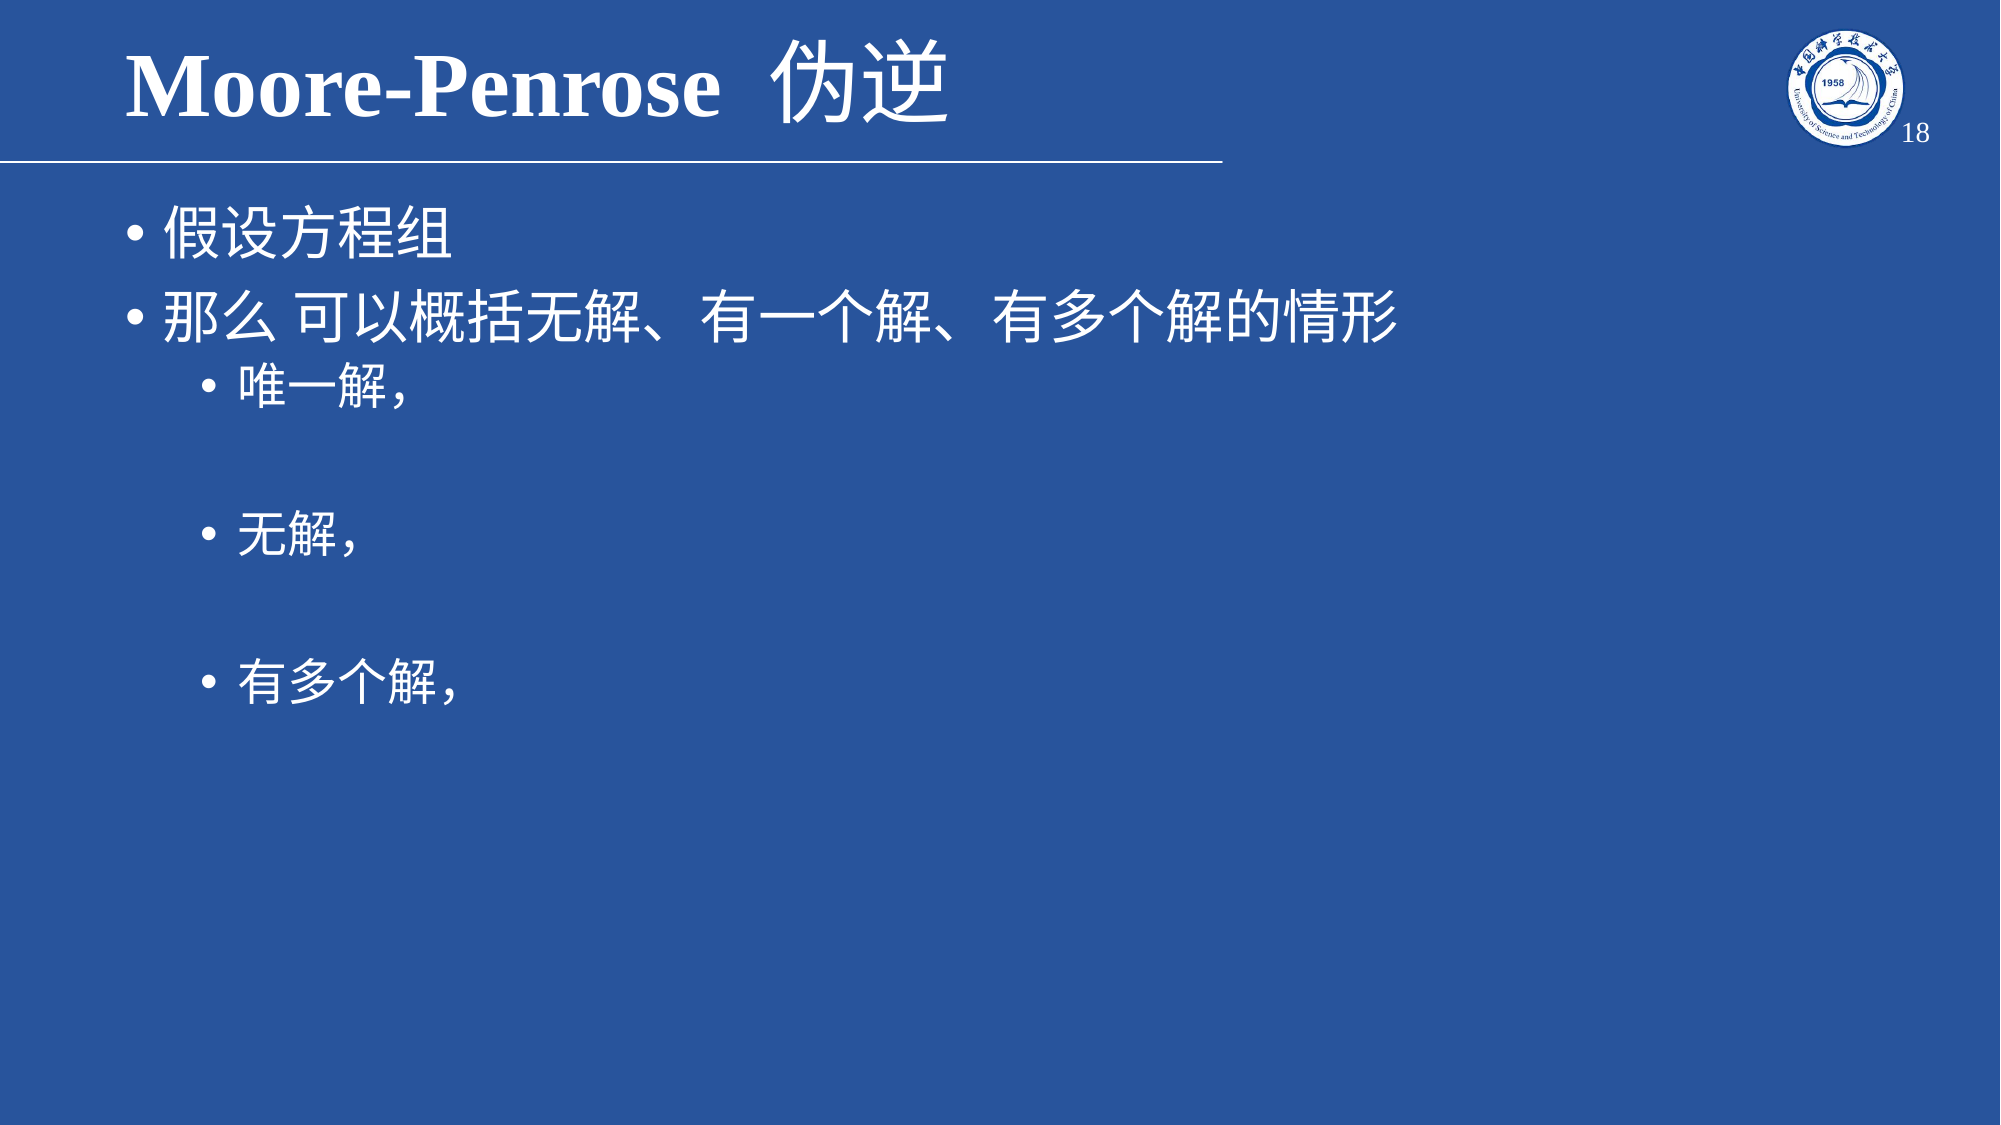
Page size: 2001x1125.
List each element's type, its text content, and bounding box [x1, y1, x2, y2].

title Moore-Penrose 伪逆 [110, 23, 1907, 150]
slide_number 18 [1862, 112, 1946, 150]
